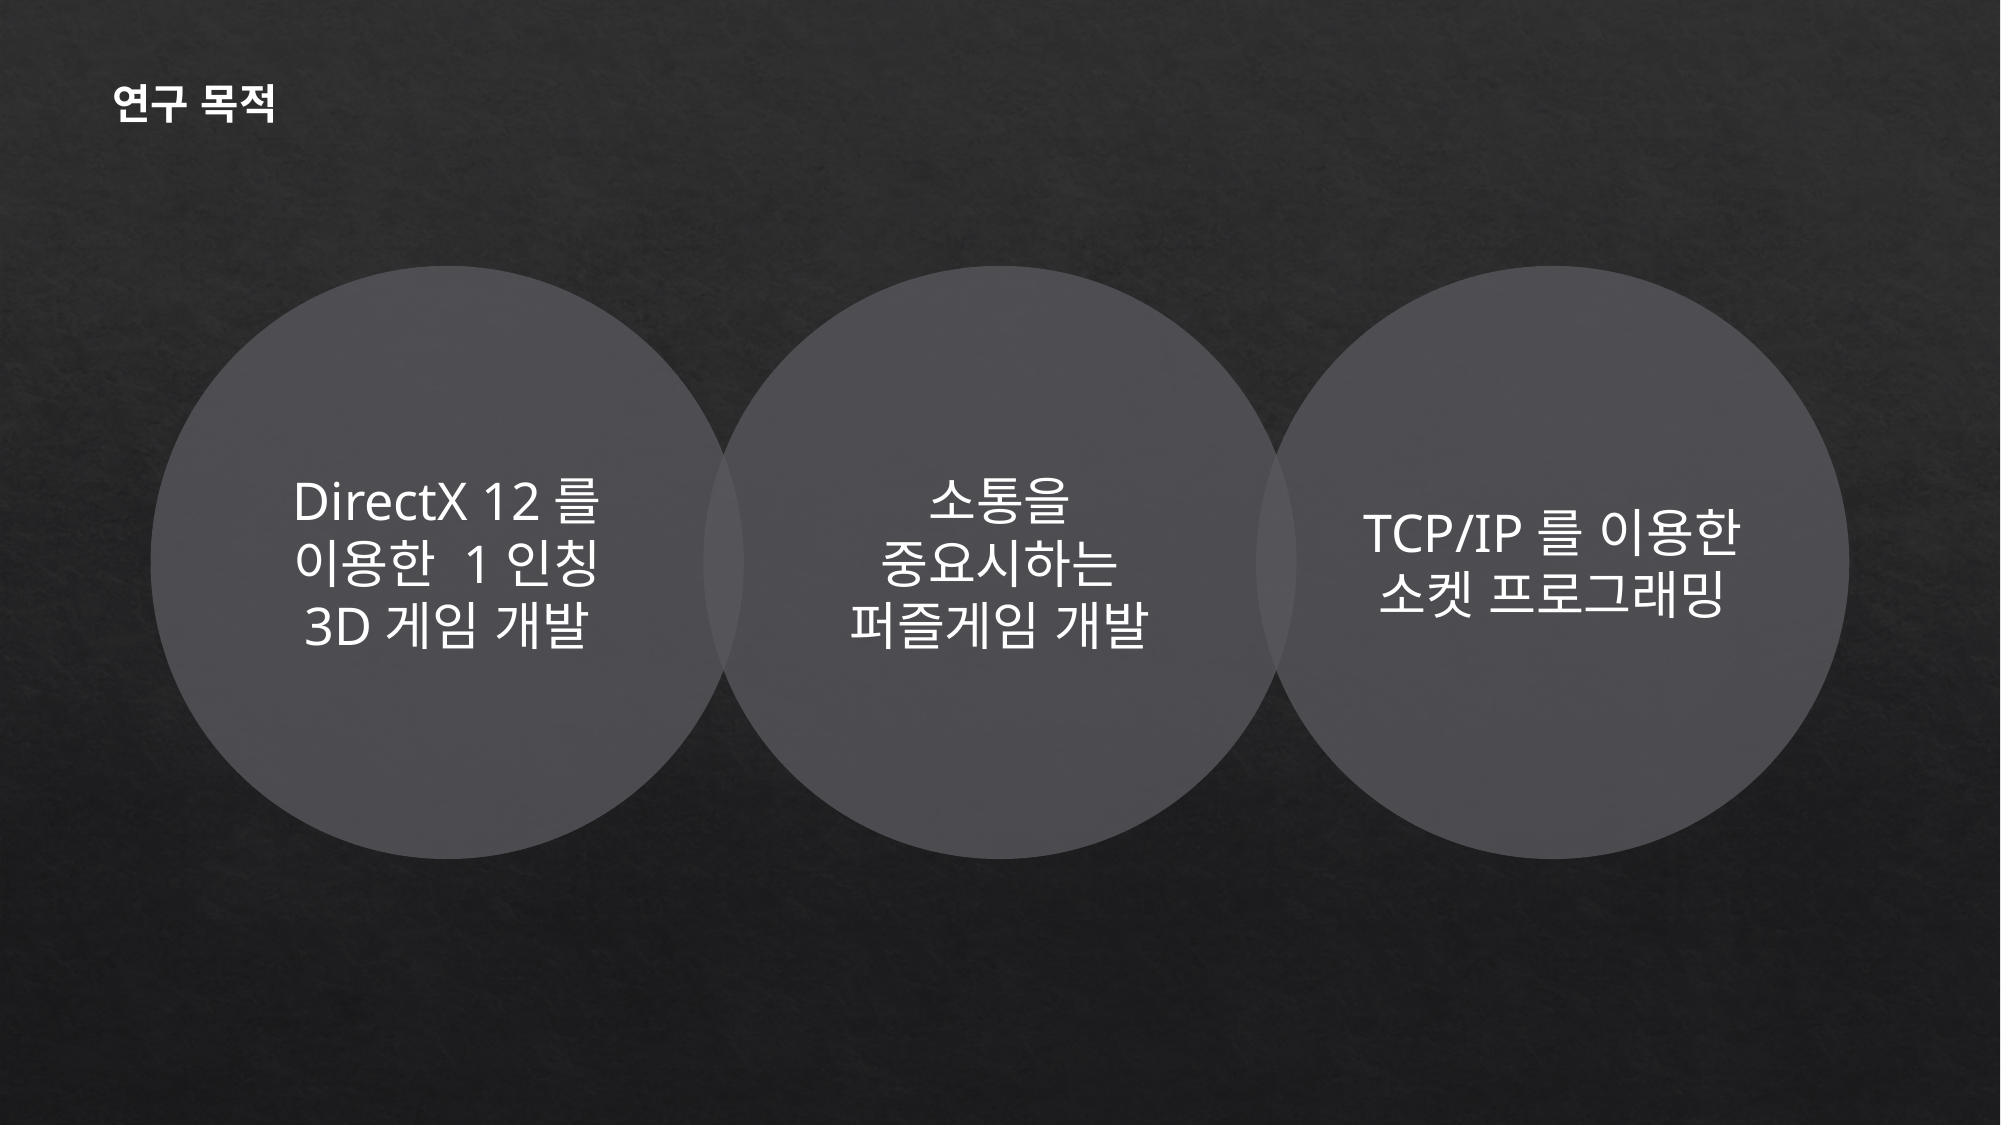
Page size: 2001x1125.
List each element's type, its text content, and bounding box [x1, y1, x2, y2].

text_box TCP/IP를 이용한 소켓 프로그래밍 [1254, 264, 1851, 861]
text_box DirectX 12를 이용한 1인칭 3D게임 개발 [149, 264, 724, 861]
text_box 연구 목적 [97, 70, 583, 135]
text_box 소통을 중요시하는 퍼즐게임 개발 [701, 264, 1276, 861]
